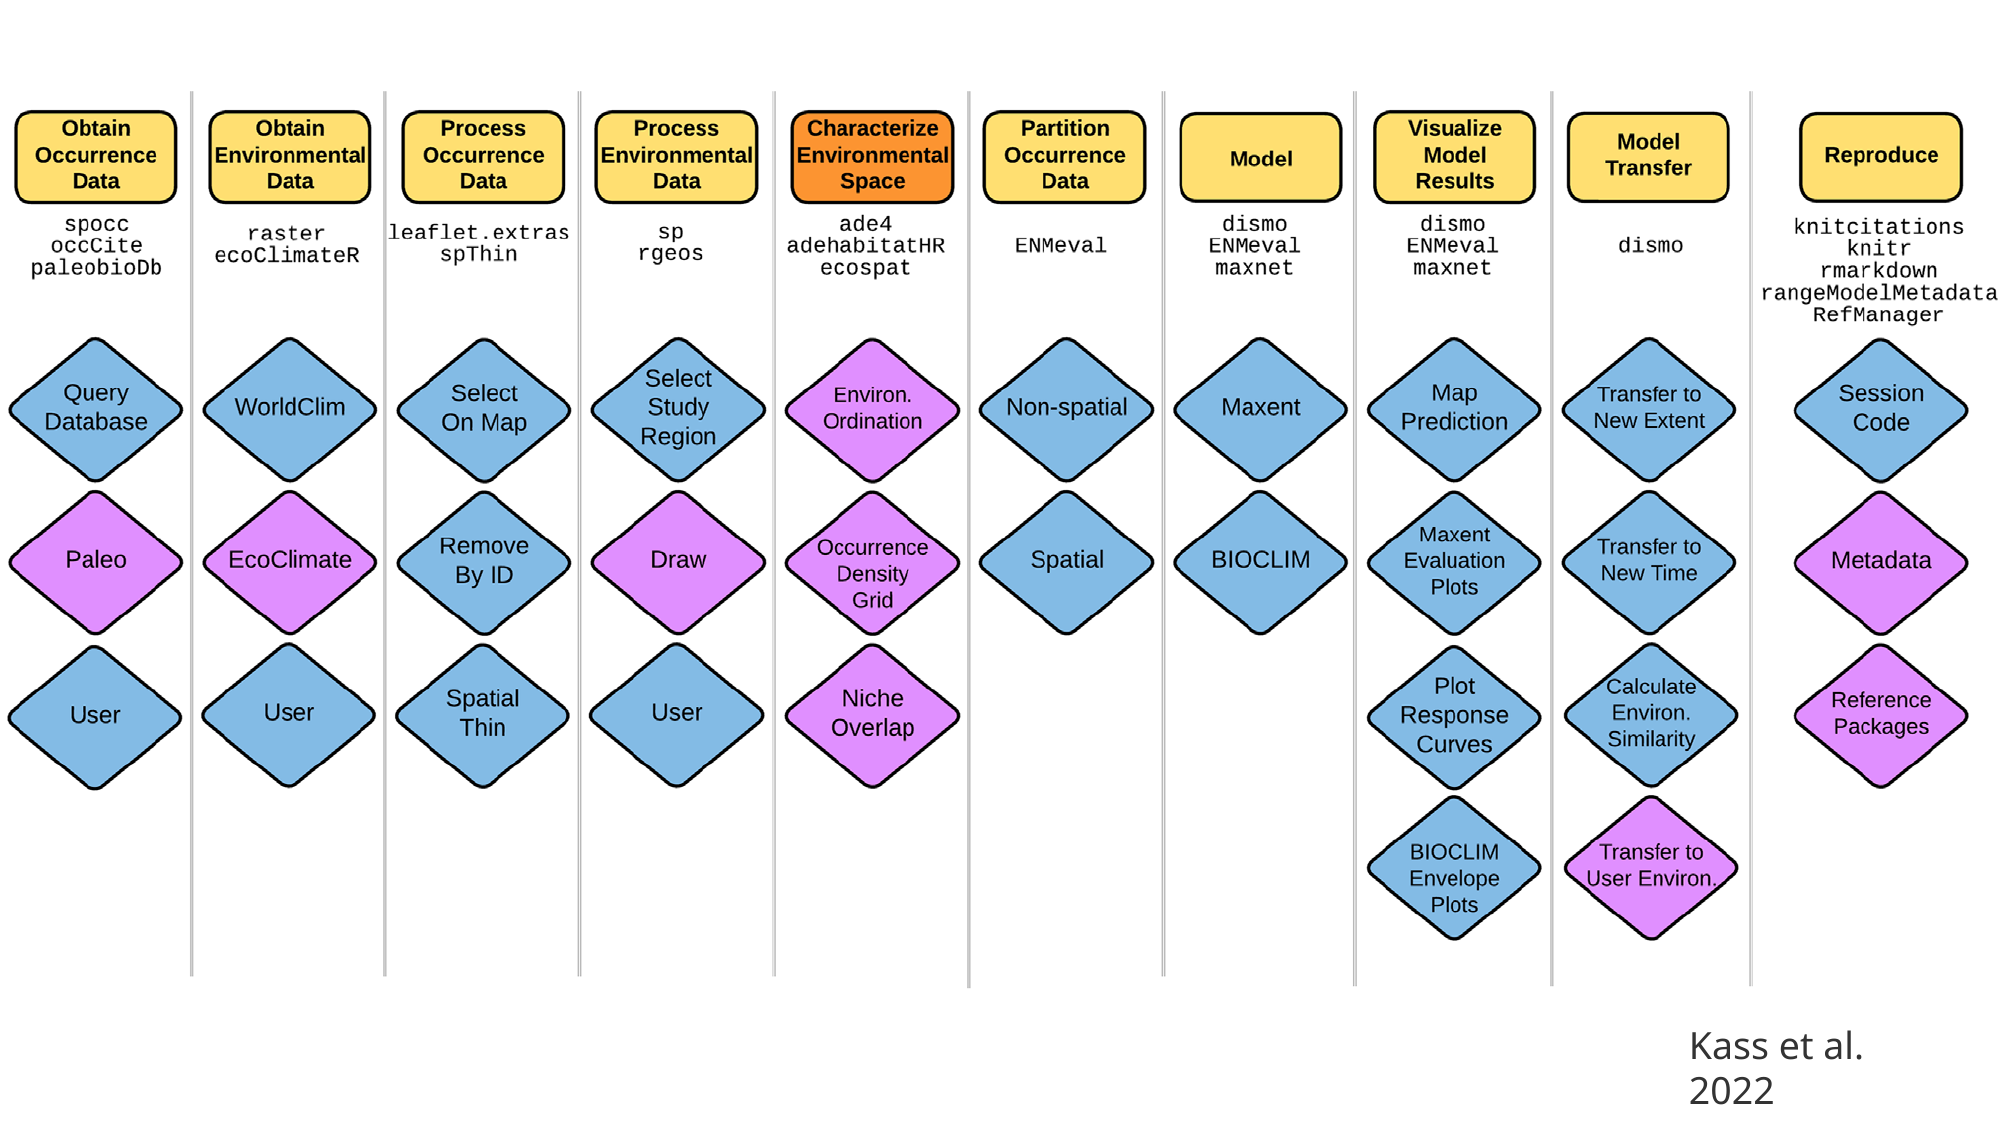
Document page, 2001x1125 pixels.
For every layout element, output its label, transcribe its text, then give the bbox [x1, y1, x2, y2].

text_box Kass et al. 2022 [1674, 1015, 1965, 1120]
picture [2, 88, 2000, 990]
